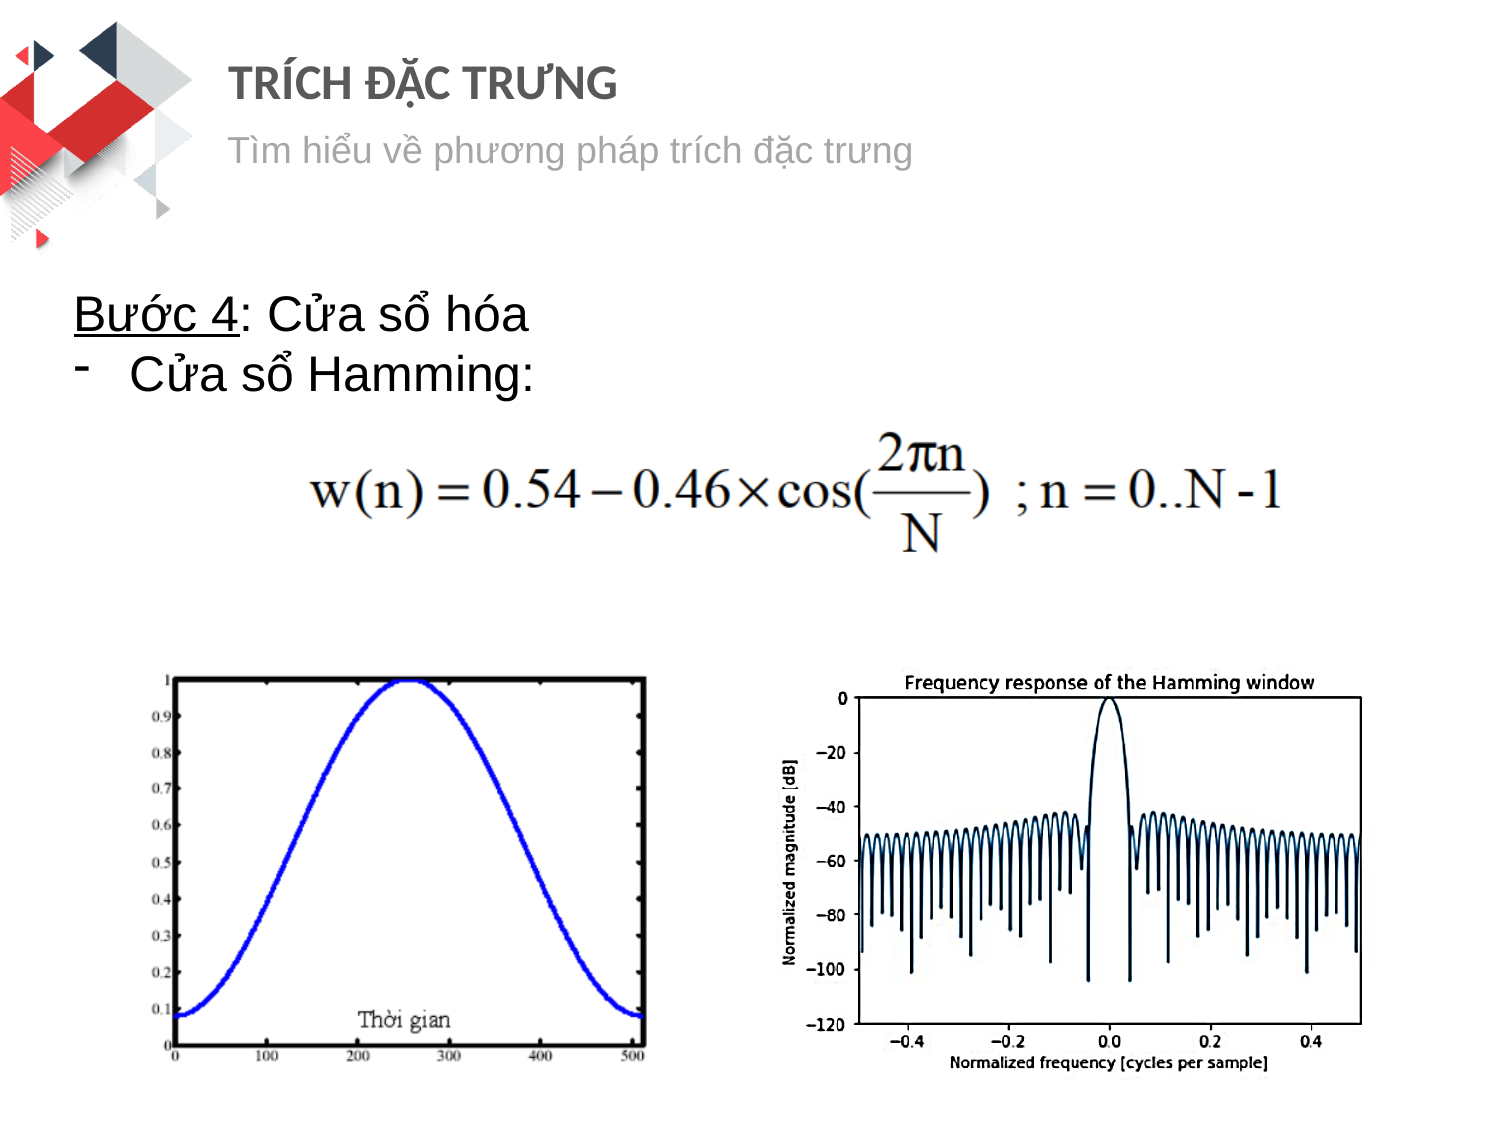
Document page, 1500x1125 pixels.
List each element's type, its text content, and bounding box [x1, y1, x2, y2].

picture [285, 418, 1310, 563]
text_box Bước 4: Cửa sổ hóa Cửa sổ Hamming: [58, 274, 1428, 529]
picture [0, 21, 192, 255]
picture [144, 664, 676, 1079]
picture [742, 664, 1383, 1086]
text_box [212, 42, 1383, 179]
